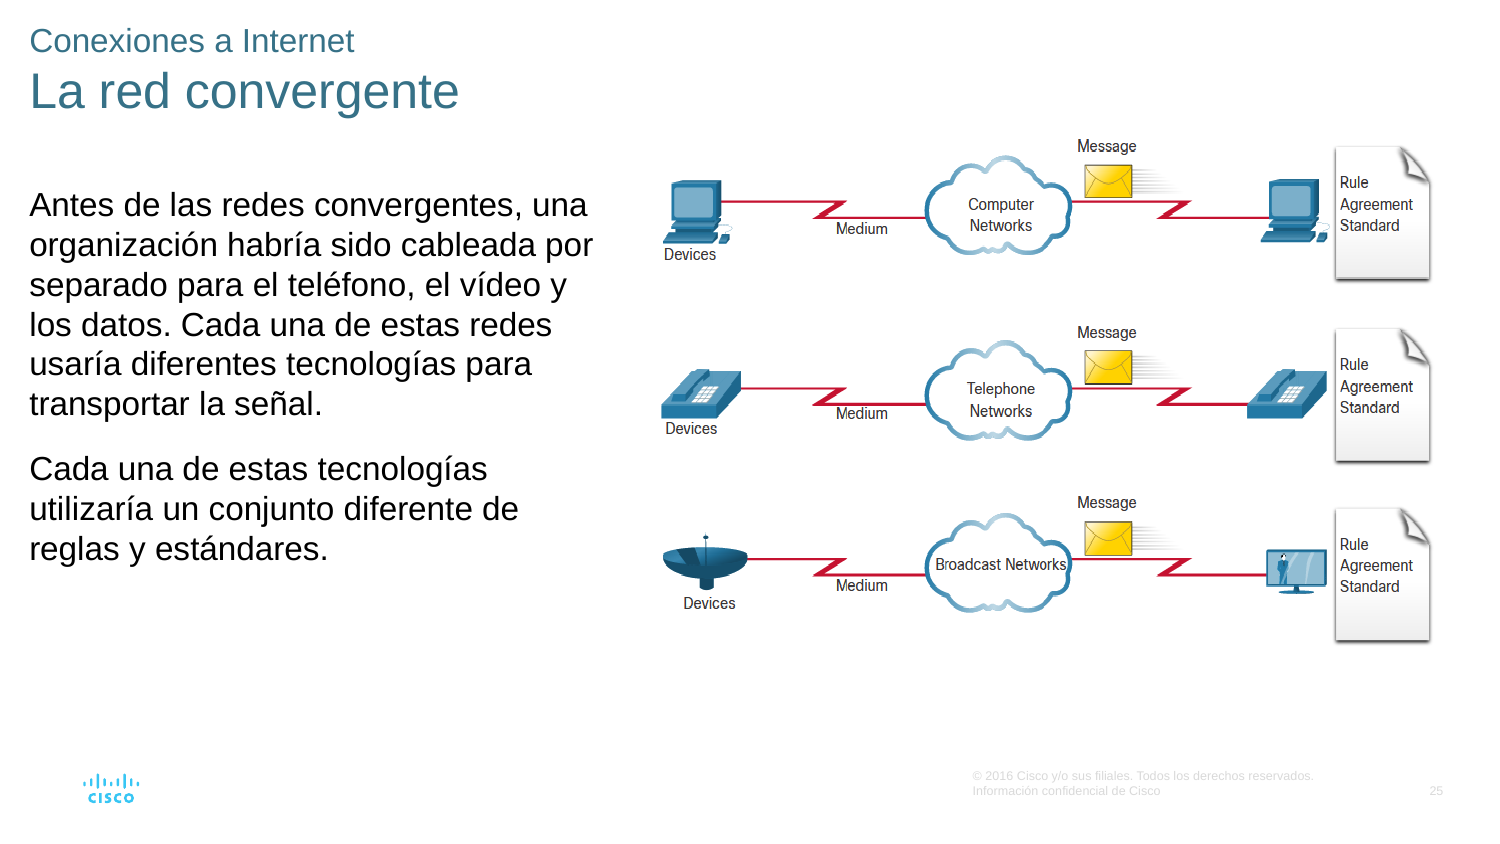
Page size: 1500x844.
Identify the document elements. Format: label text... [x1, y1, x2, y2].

title Conexiones a Internet La red convergente [14, 6, 650, 131]
picture [649, 130, 1439, 650]
list Antes de las redes convergentes, una organización habría sido cableada por separado para el teléfono, el vídeo y los datos. Cada una de estas redes usaría diferentes tecnologías para transportar la señal. Cada una de estas tecnologías utilizaría un conjunto diferente de reglas y estándares. [14, 175, 644, 606]
